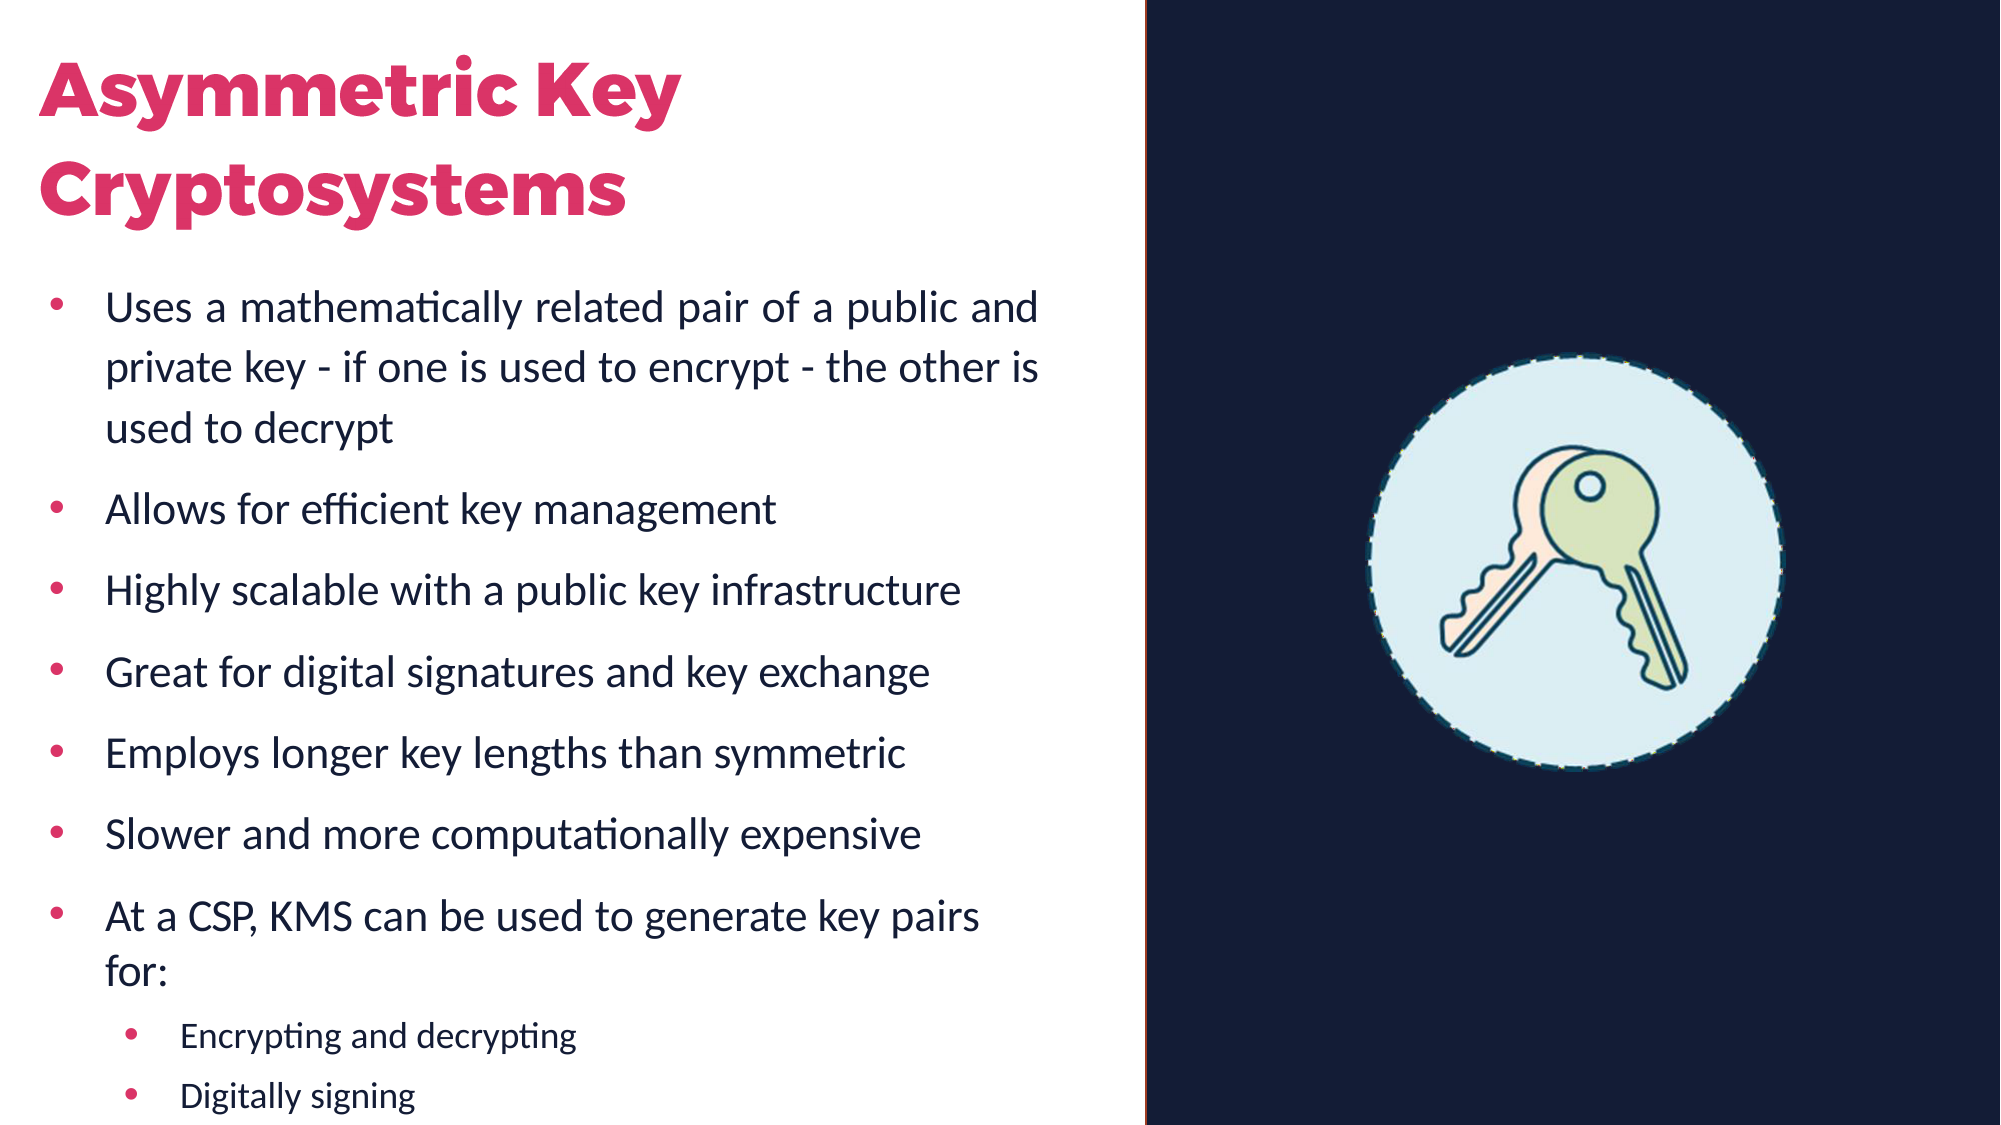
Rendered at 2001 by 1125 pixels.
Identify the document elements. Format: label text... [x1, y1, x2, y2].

picture [39, 141, 673, 234]
picture [39, 42, 741, 135]
text_box Uses a mathematically related pair of a public and private key - if one is used to encrypt - the other is used to decrypt Allows for efficient key management Highly scalable with a public key infrastructure Great for digital signatures and key exchange Employs longer key lengths than symmetric Slower and more computationally expensive At a CSP, KMS can be used to generate key pairs for: Encrypting and decrypting Digitally signing [46, 268, 1066, 1117]
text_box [1144, 0, 2000, 1125]
picture [1365, 352, 1786, 773]
